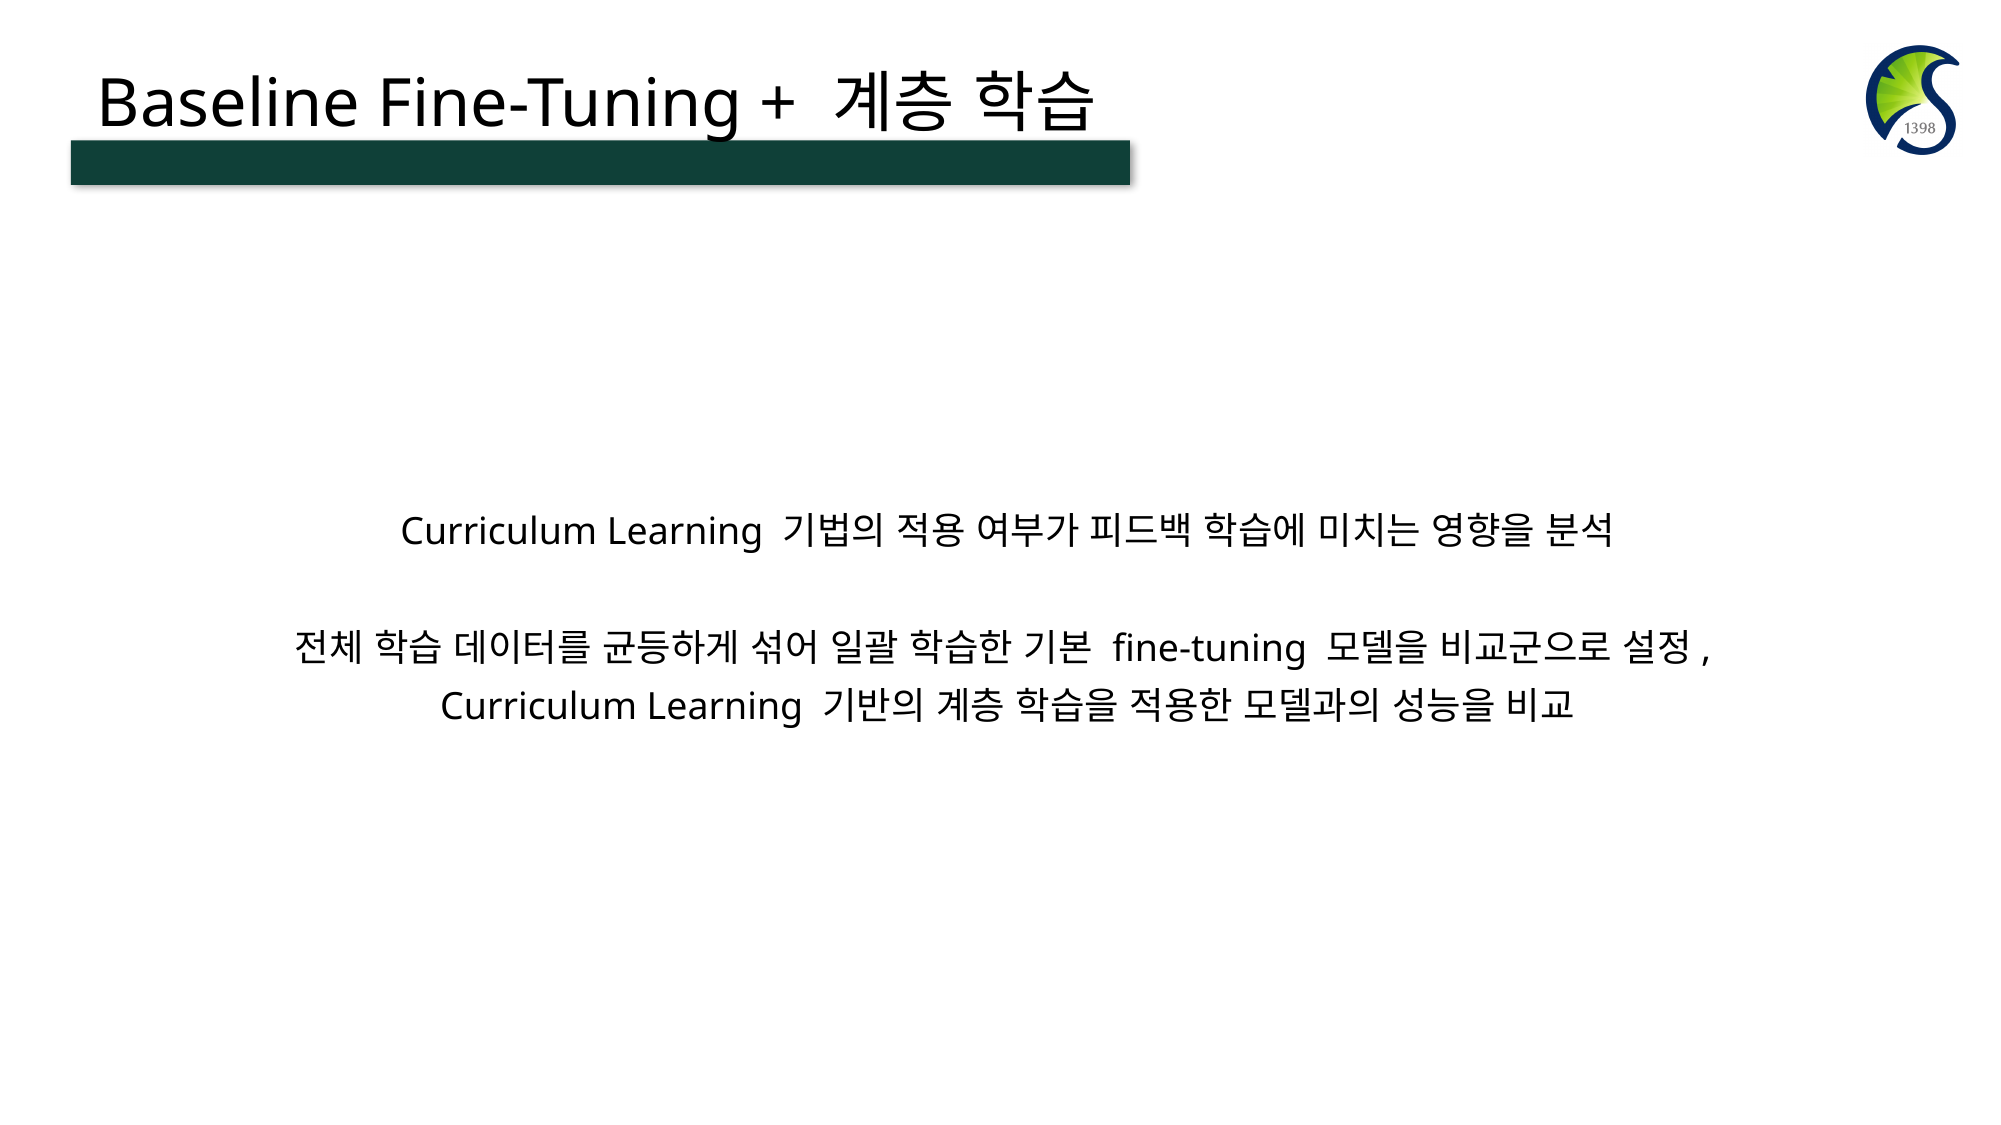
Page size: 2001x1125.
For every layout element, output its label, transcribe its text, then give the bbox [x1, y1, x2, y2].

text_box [66, 27, 1131, 186]
picture [1862, 42, 1964, 157]
text_box Curriculum Learning 기법의 적용 여부가 피드백 학습에 미치는 영향을 분석 전체 학습 데이터를 균등하게 섞어 일괄 학습한 기본 fine-tuning 모델을 비교군으로 설정, Curriculum Learning 기반의 계층 학습을 적용한 모델과의 성능을 비교 [146, 486, 1869, 735]
